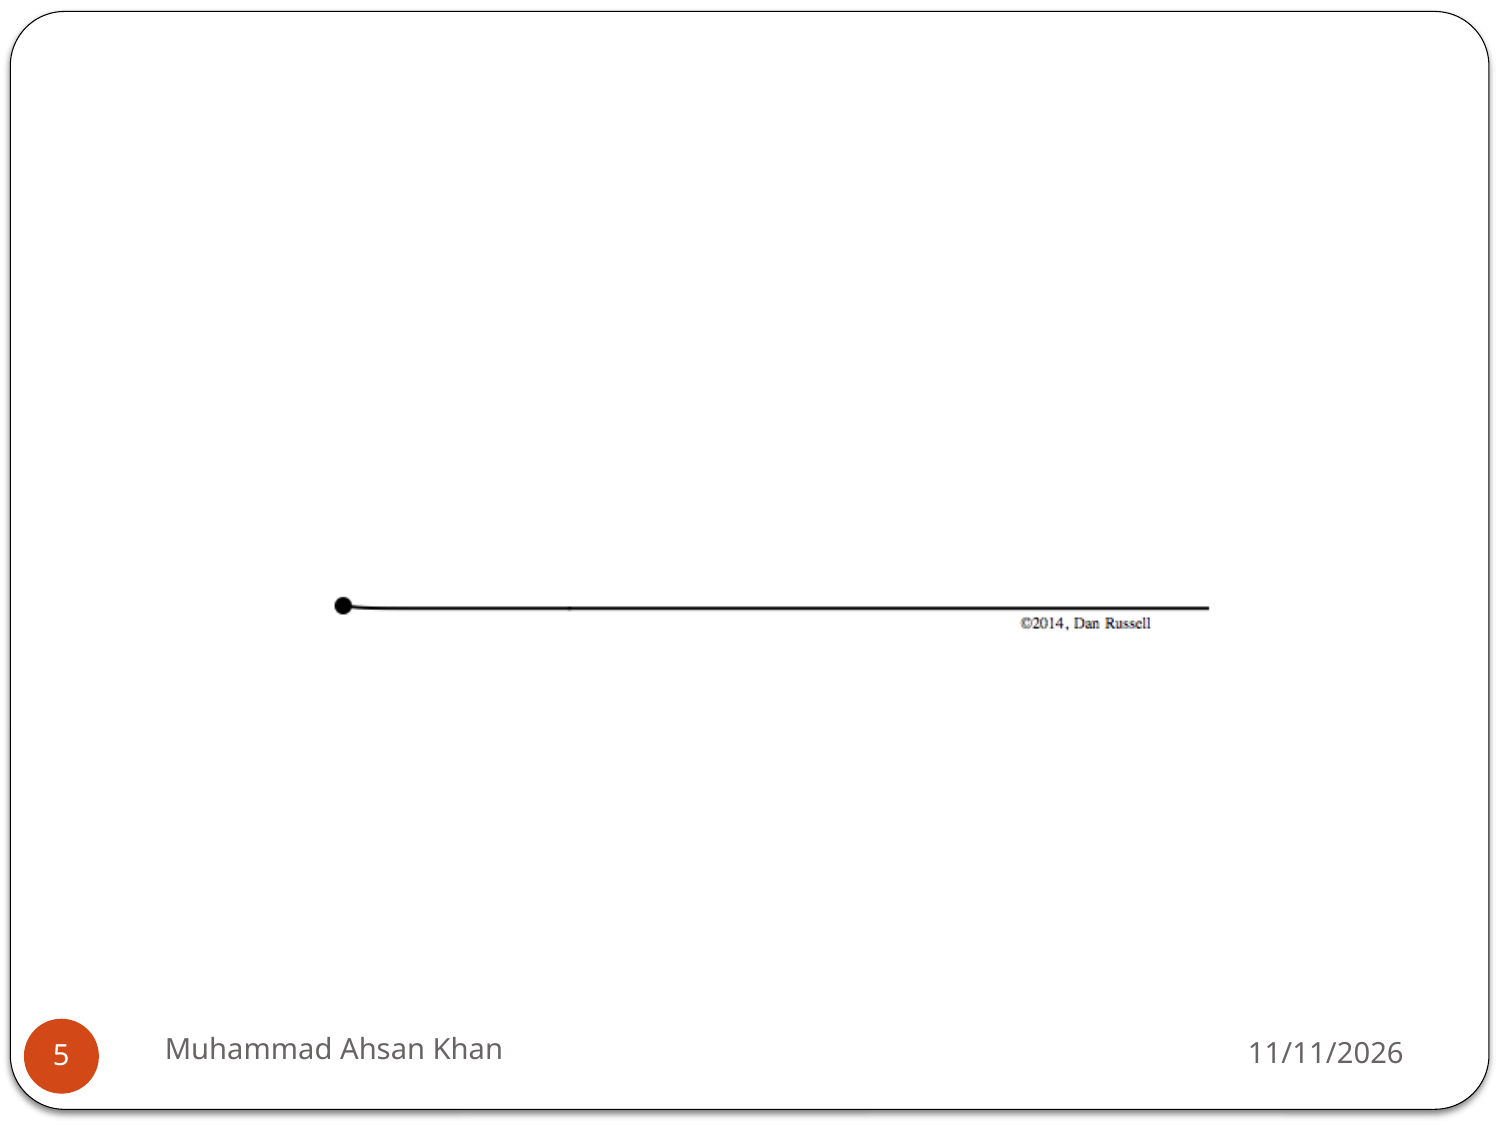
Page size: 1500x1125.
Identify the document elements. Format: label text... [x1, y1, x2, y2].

picture [324, 399, 1226, 643]
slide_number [1012, 1015, 1419, 1094]
slide_number 5 [23, 1018, 99, 1094]
footer Muhammad Ahsan Khan [150, 1012, 800, 1088]
